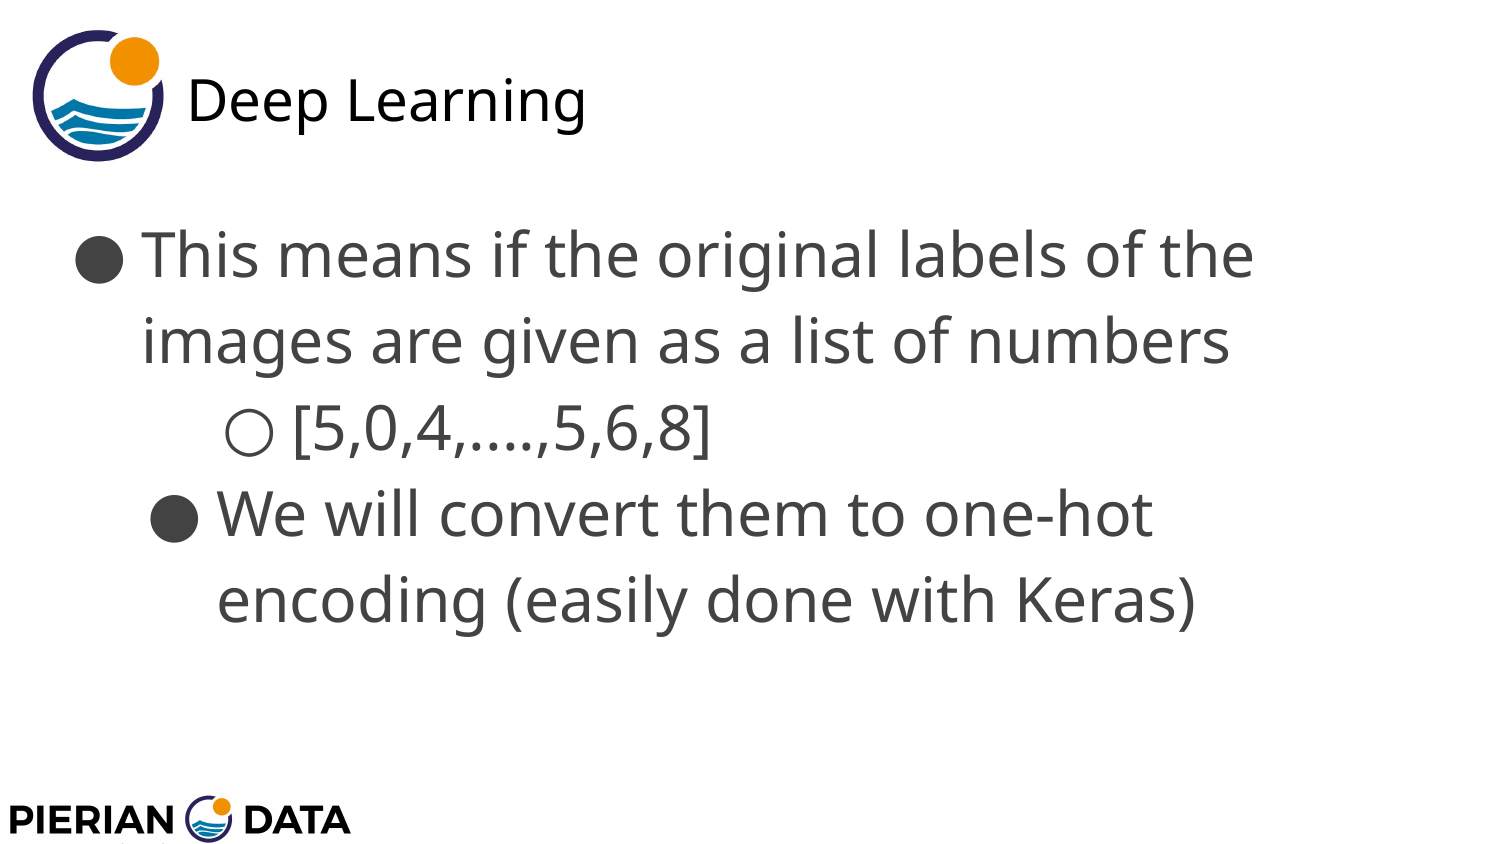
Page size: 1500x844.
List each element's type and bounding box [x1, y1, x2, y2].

picture [24, 24, 172, 167]
picture [0, 787, 368, 844]
list [51, 189, 1449, 750]
title [172, 48, 1449, 143]
